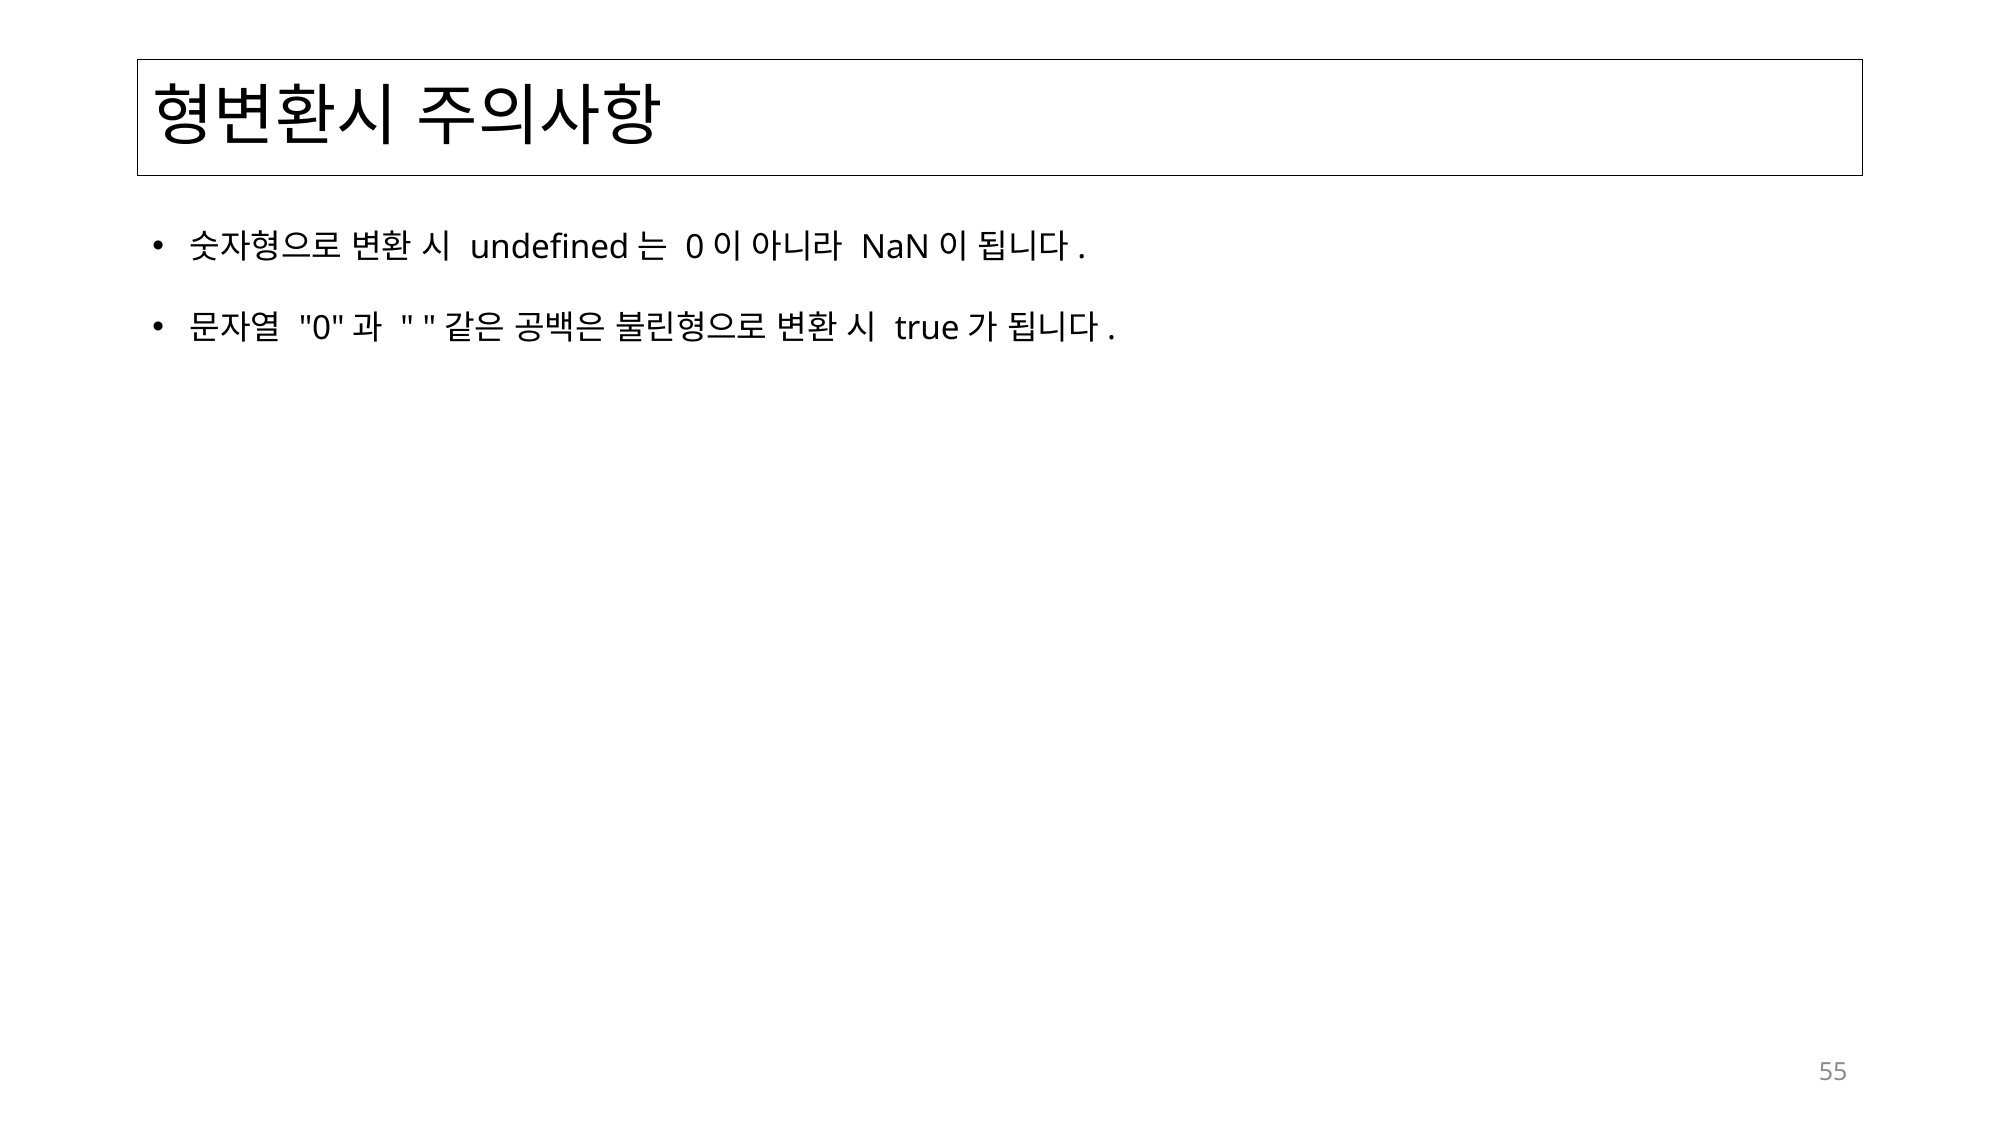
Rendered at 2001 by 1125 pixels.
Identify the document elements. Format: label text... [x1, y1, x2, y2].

title 형변환시 주의사항 [137, 59, 1863, 176]
slide_number 55 [1412, 1042, 1863, 1103]
list 숫자형으로 변환 시 undefined는 0이 아니라 NaN이 됩니다. 문자열 "0"과 " "같은 공백은 불린형으로 변환 시 true가 됩니다. [137, 197, 1863, 1014]
